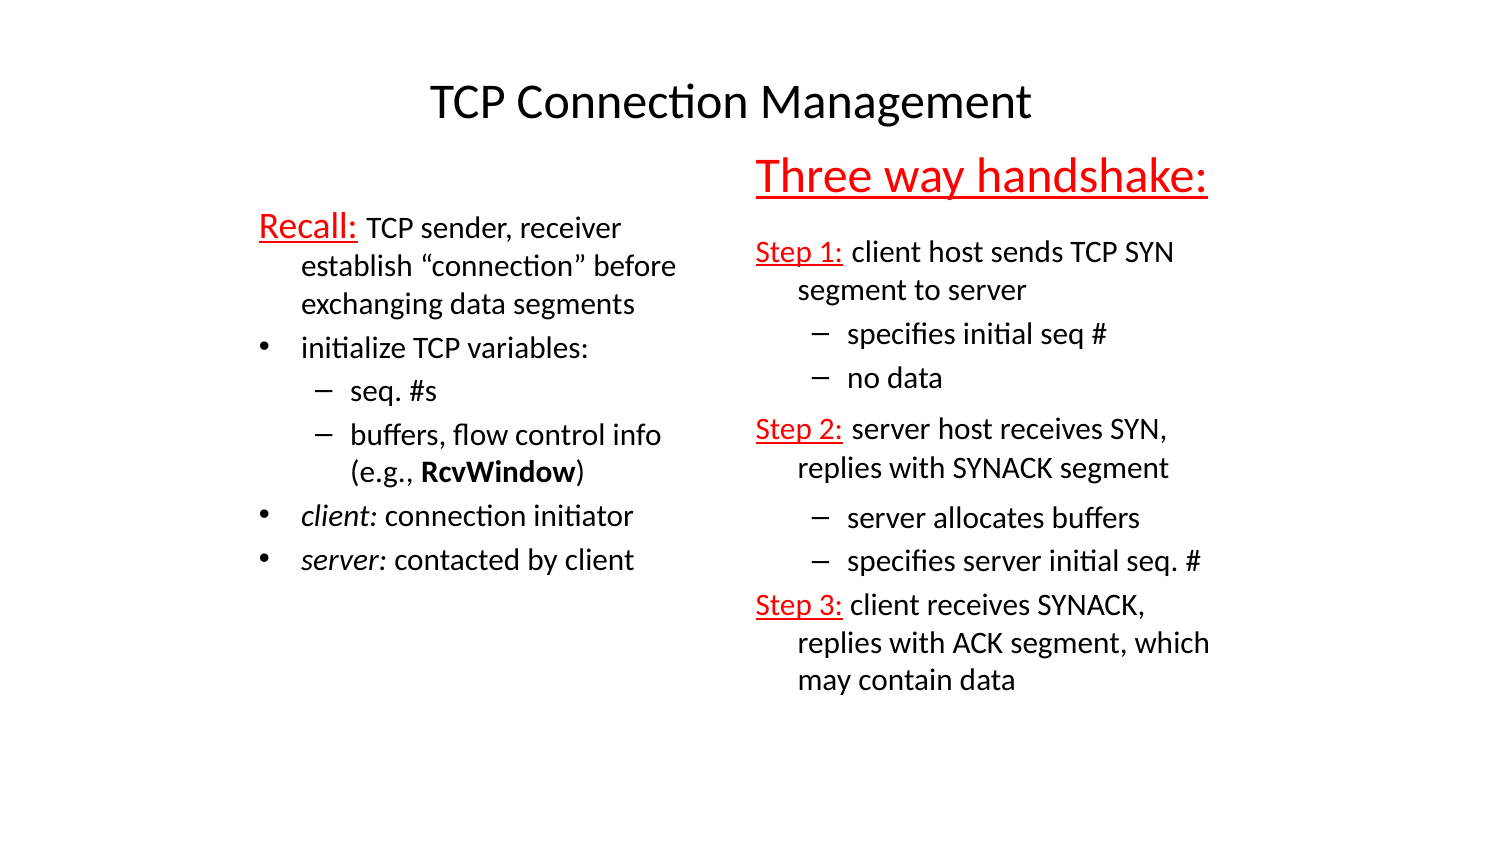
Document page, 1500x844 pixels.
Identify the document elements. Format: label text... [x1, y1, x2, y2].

title TCP Connection Management [253, 43, 1210, 154]
list Recall: TCP sender, receiver establish “connection” before exchanging data segments initialize TCP variables: seq. #s buffers, flow control info (e.g., RcvWindow) client: connection initiator server: contacted by client [243, 193, 713, 766]
list Three way handshake: Step 1: client host sends TCP SYN segment to server specifies initial seq # no data Step 2: server host receives SYN, replies with SYNACK segment server allocates buffers specifies server initial seq. # Step 3: client receives SYNACK, replies with ACK segment, which may contain data [740, 134, 1247, 756]
